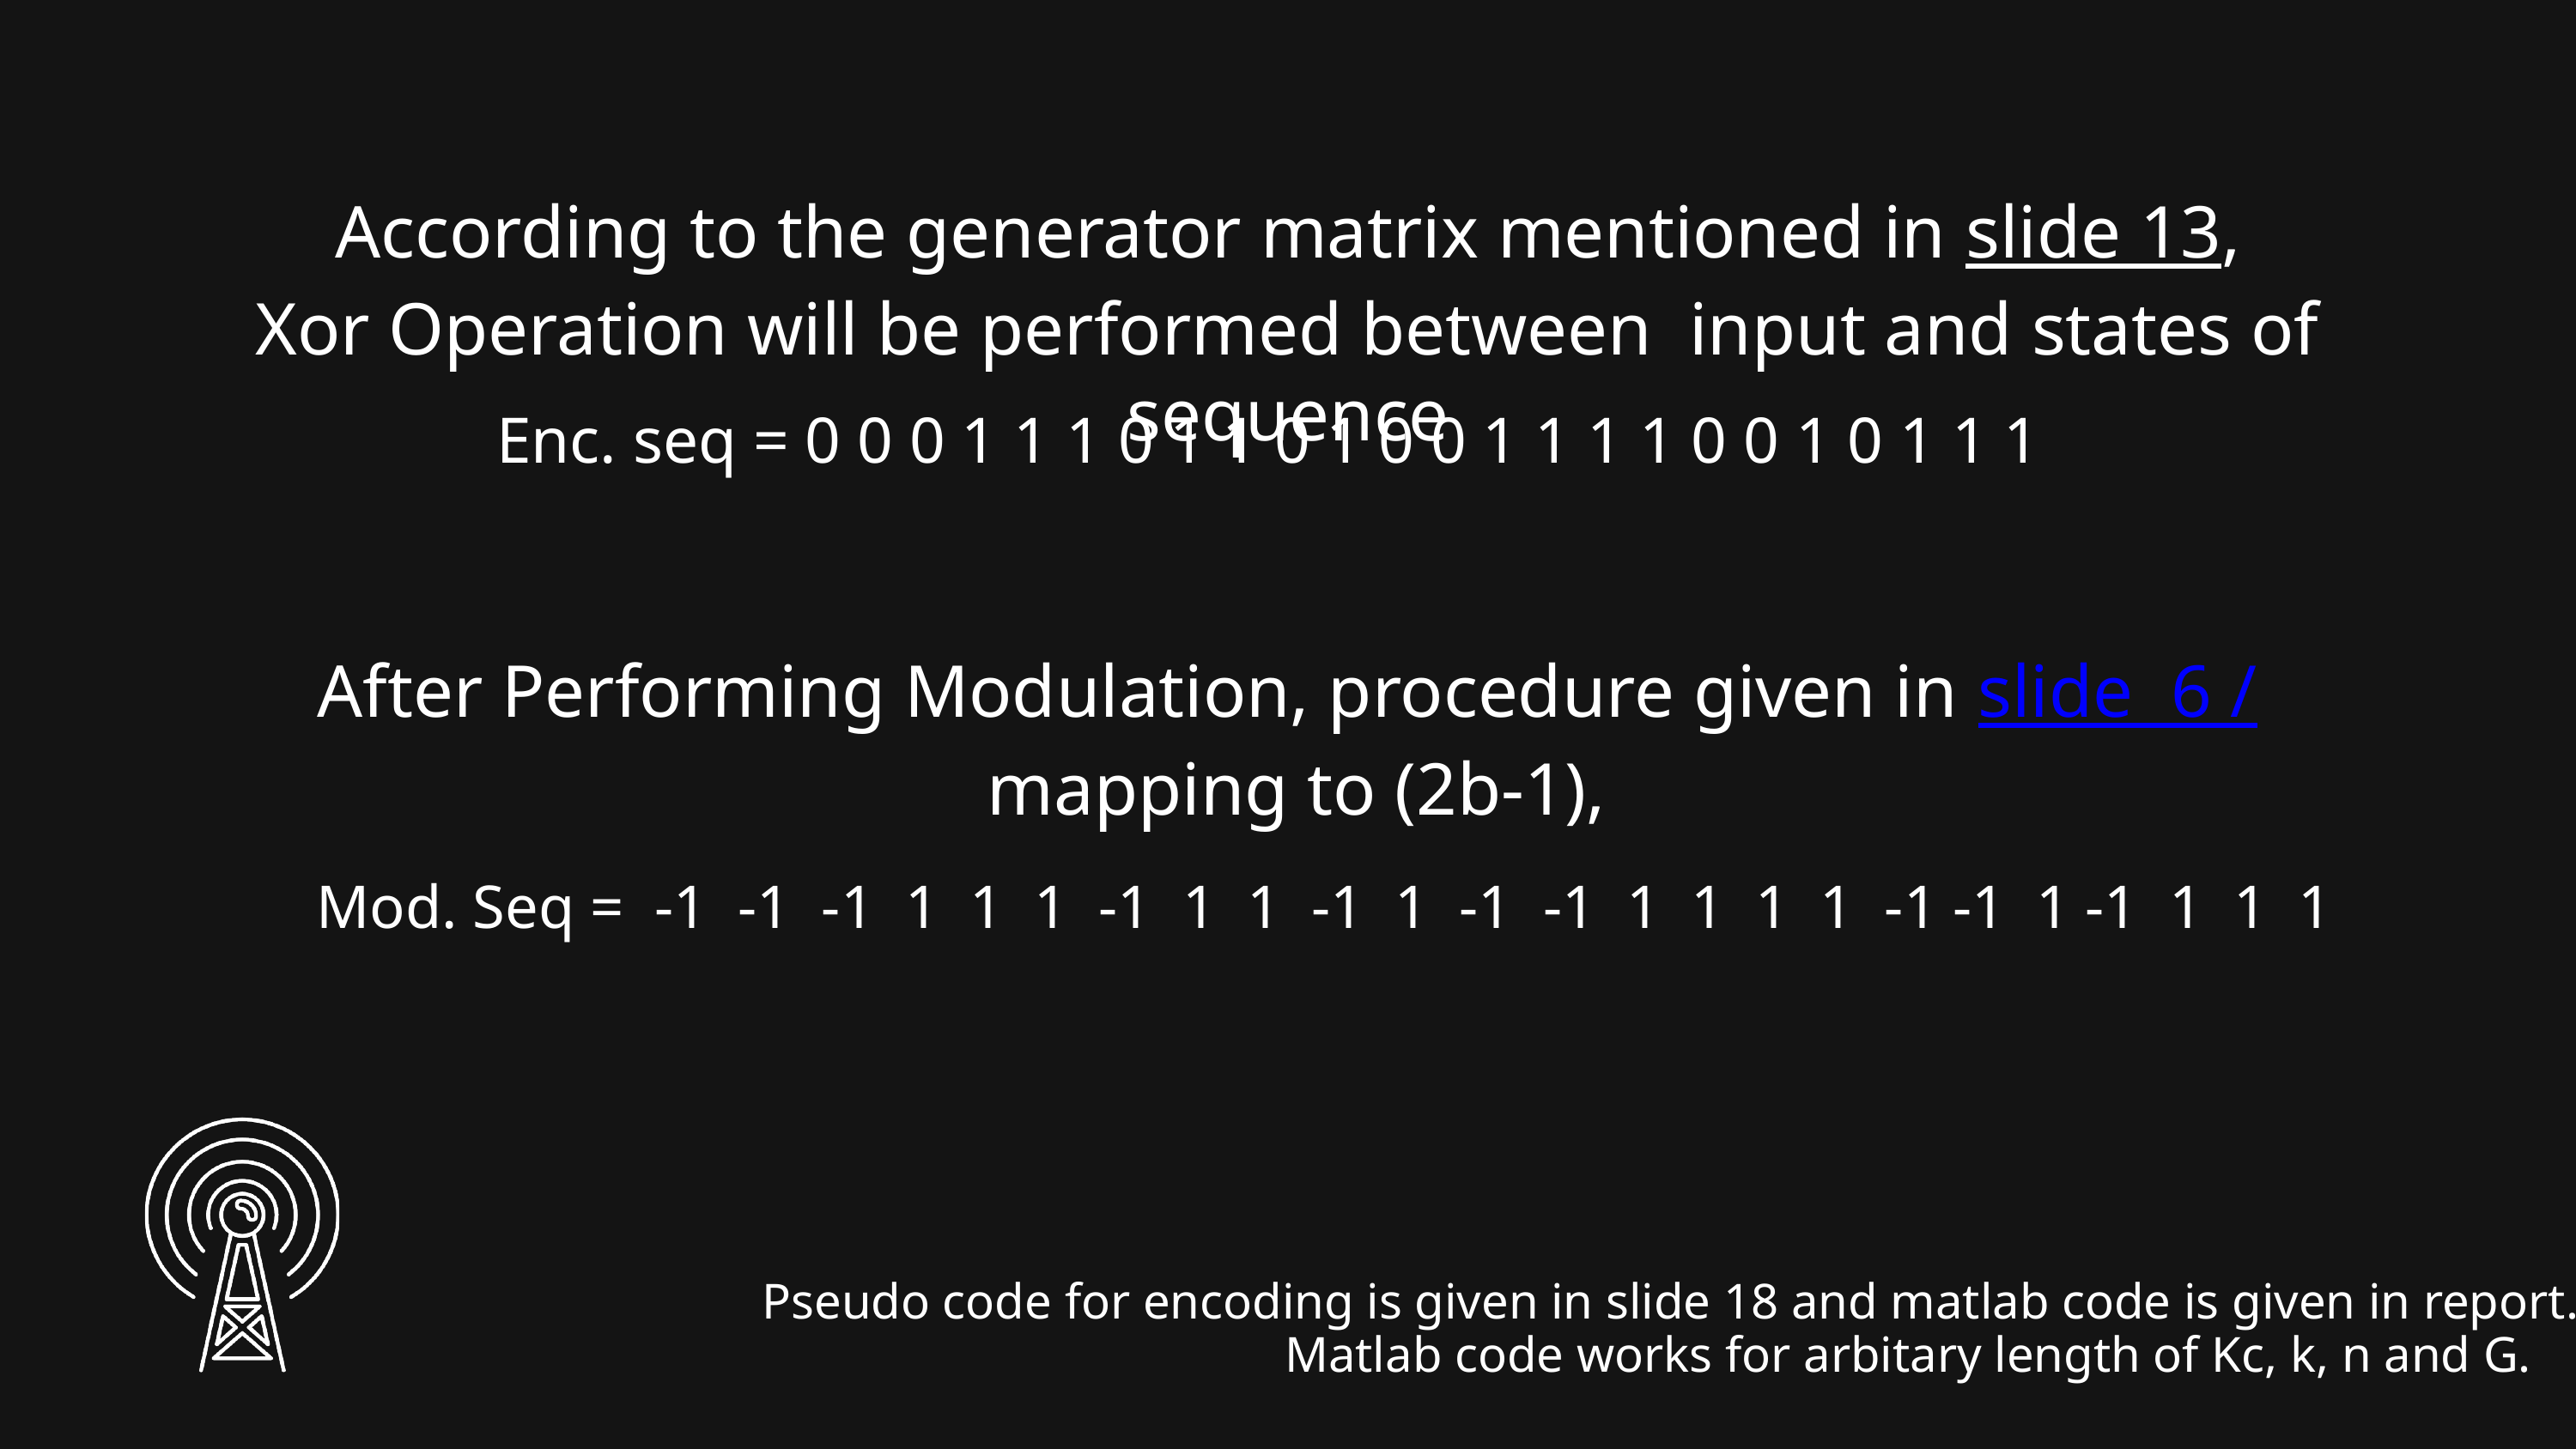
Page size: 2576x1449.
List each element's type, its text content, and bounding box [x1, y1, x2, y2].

text_box After Performing Modulation, procedure given in slide 6 / mapping to (2b-1), [131, 657, 2444, 829]
text_box Enc. seq = 0 0 0 1 1 1 0 1 1 0 1 0 0 1 1 1 1 0 0 1 0 1 1 1 [496, 387, 2063, 476]
text_box Pseudo code for encoding is given in slide 18 and matlab code is given in report. [496, 1270, 2576, 1329]
text_box [144, 1117, 340, 1373]
text_box Mod. Seq = -1 -1 -1 1 1 1 -1 1 1 -1 1 -1 -1 1 1 1 1 -1 -1 1 -1 1 1 1 [316, 857, 2417, 941]
text_box Matlab code works for arbitary length of Kc, k, n and G. [734, 1324, 2576, 1383]
text_box According to the generator matrix mentioned in slide 13, Xor Operation will be performed between input and states of sequence [159, 197, 2417, 456]
